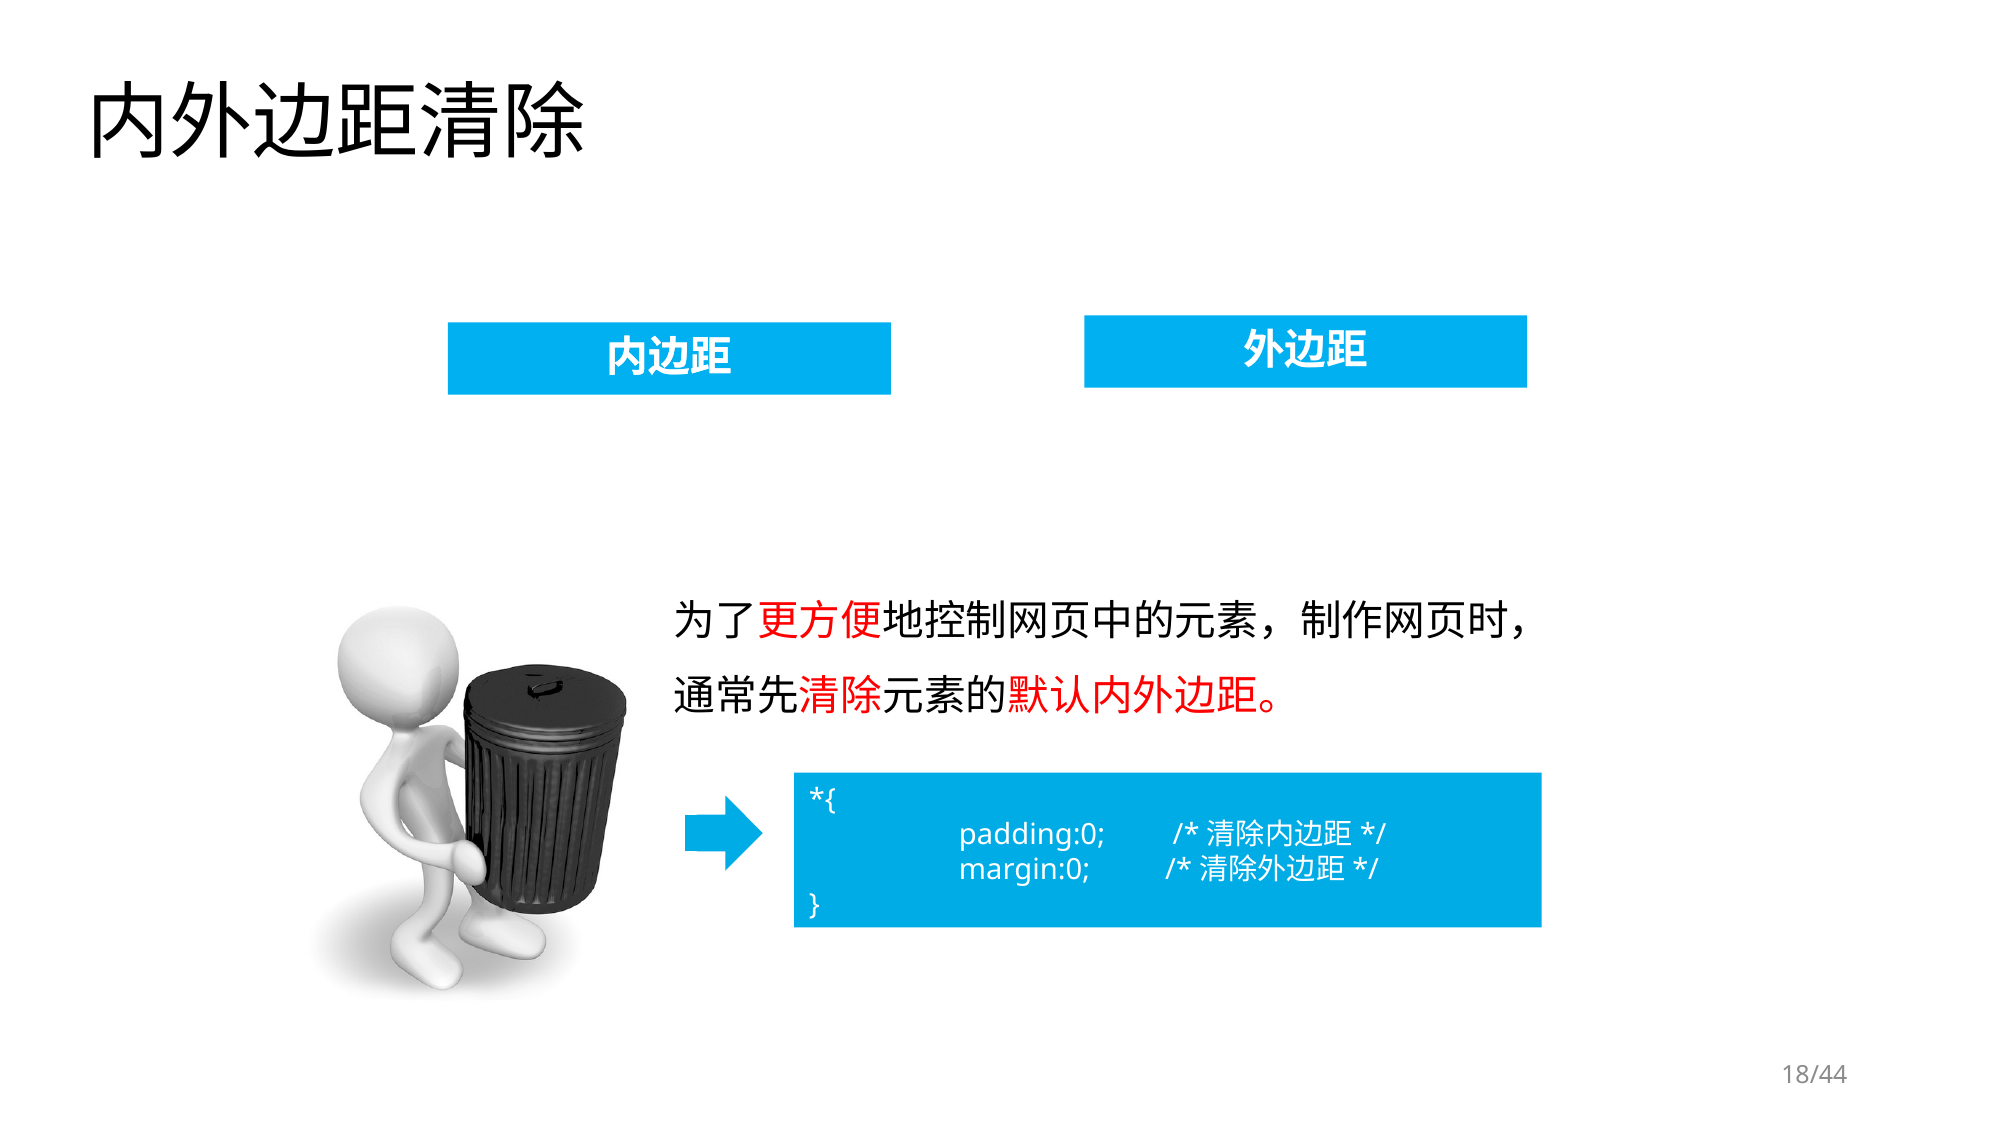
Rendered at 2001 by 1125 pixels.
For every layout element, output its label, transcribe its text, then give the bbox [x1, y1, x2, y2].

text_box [1084, 315, 1528, 388]
slide_number /44 [1412, 1042, 1863, 1103]
text_box [698, 799, 761, 867]
text_box 内外边距清除 [71, 61, 647, 176]
picture [248, 573, 674, 1007]
text_box [691, 816, 696, 850]
text_box 为了更方便地控制网页中的元素，制作网页时，通常先清除元素的默认内外边距。 [658, 561, 1587, 727]
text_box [447, 322, 891, 395]
text_box *{ padding:0; /*清除内边距*/ margin:0; /*清除外边距*/ } [794, 772, 1542, 928]
